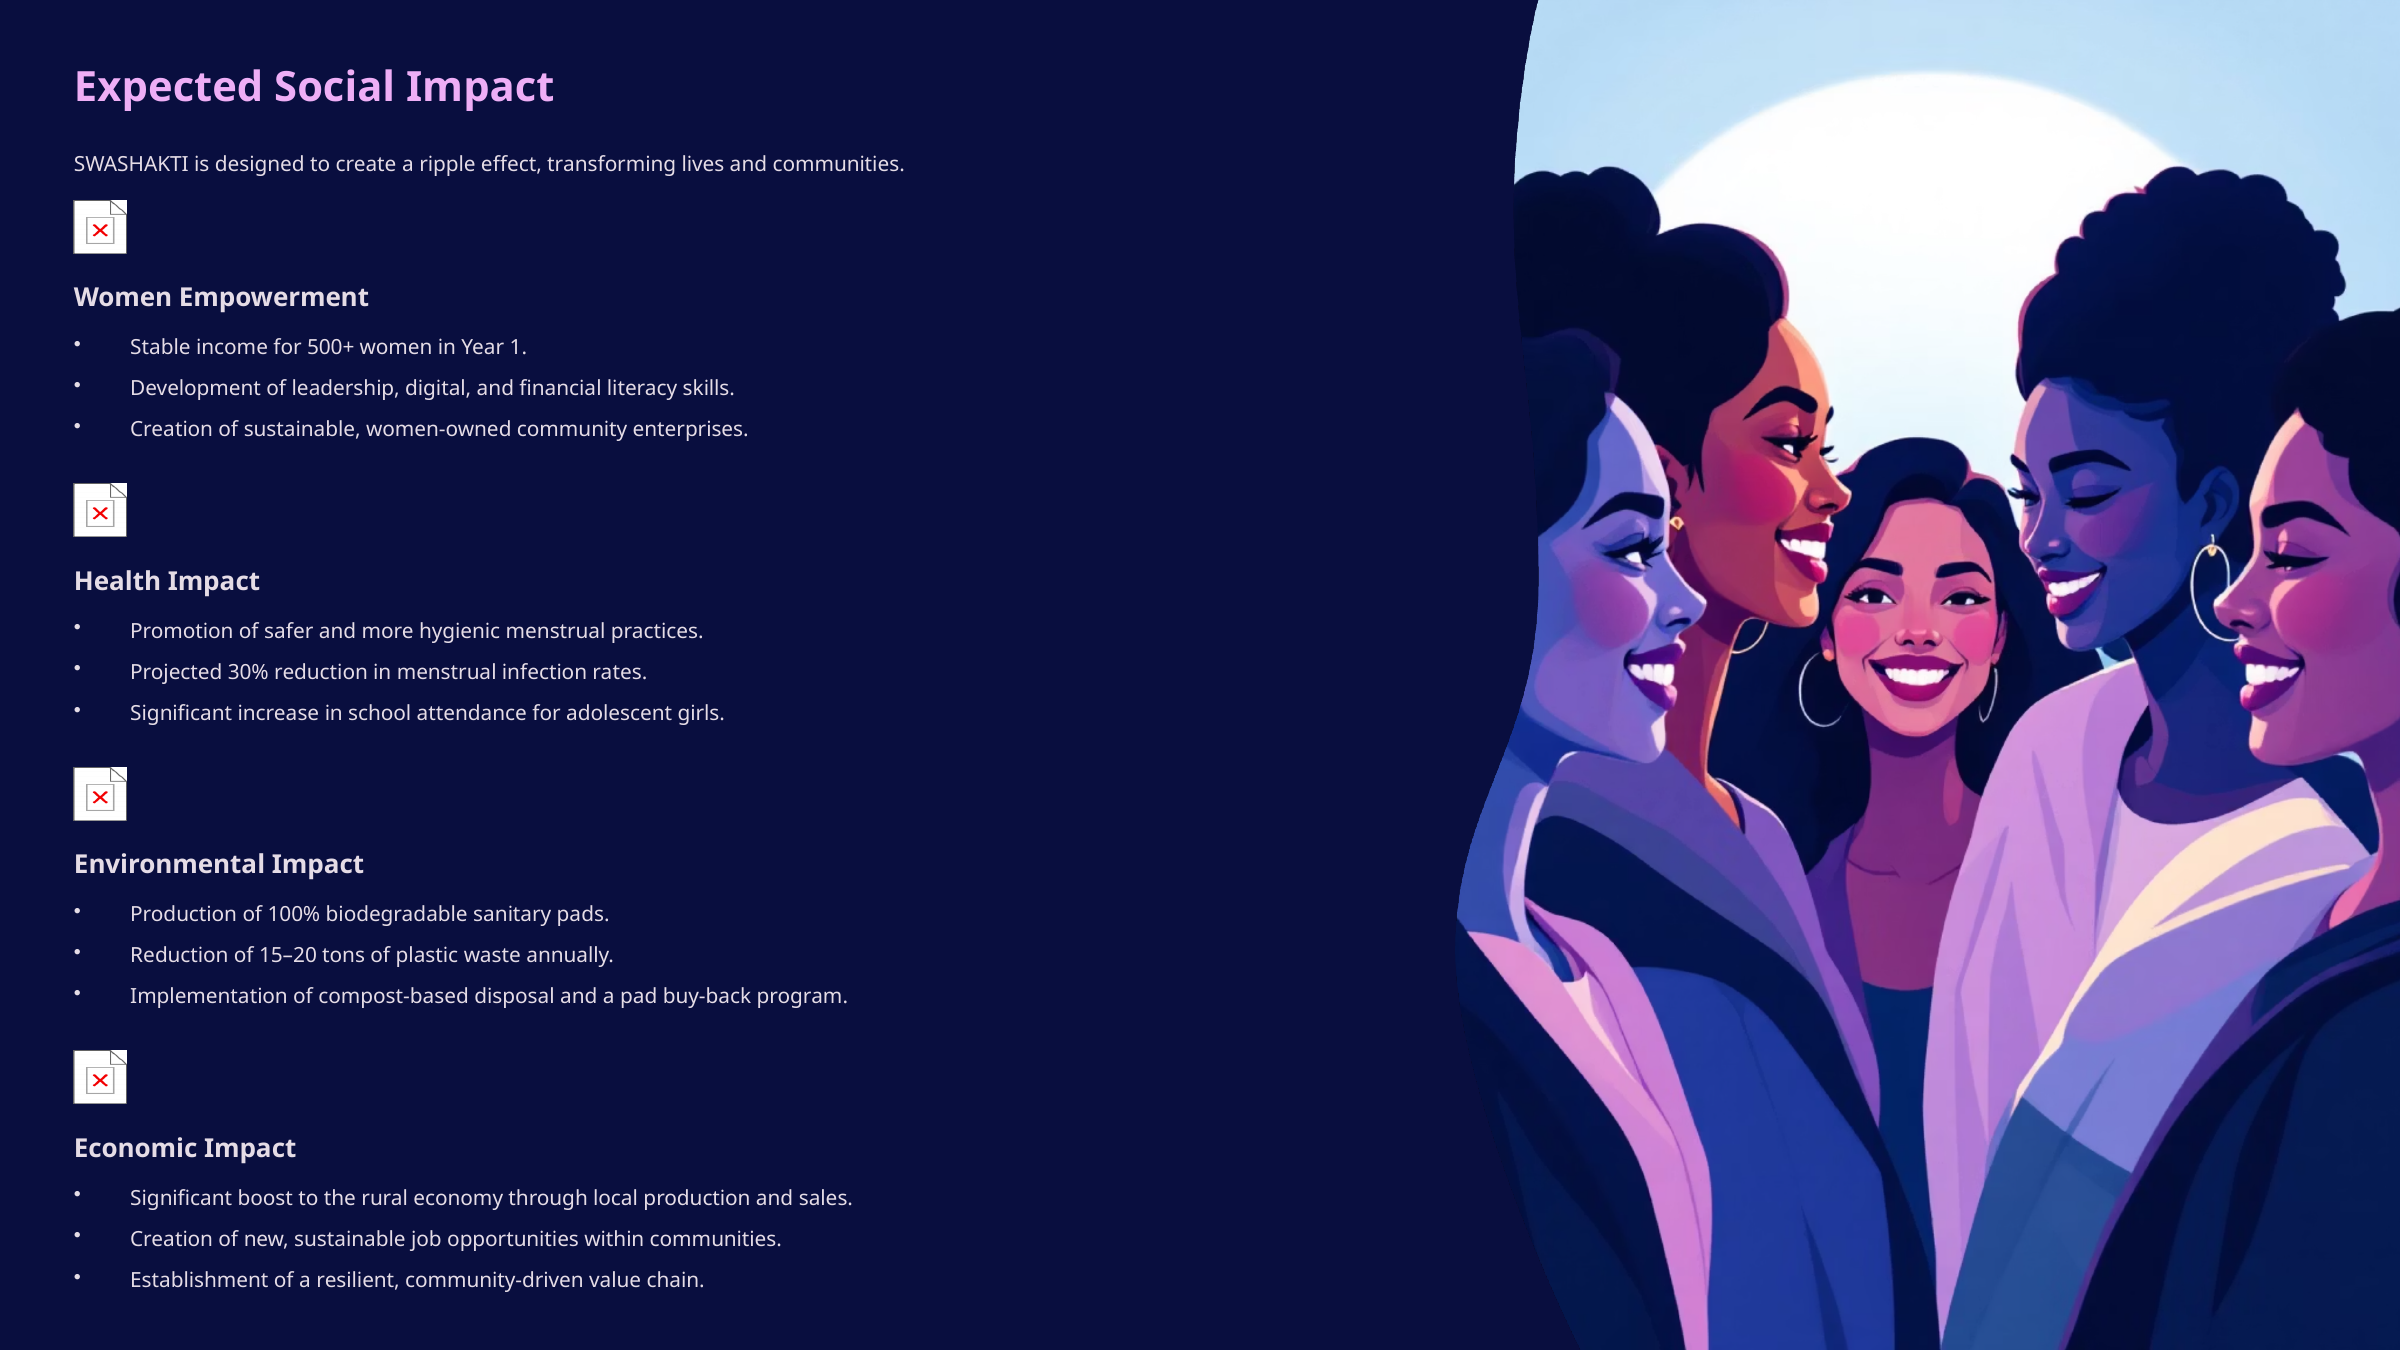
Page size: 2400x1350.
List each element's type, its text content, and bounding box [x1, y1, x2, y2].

text_box Creation of new, sustainable job opportunities within communities. [73, 1217, 1426, 1252]
picture [73, 1050, 127, 1104]
picture [1454, 0, 2400, 1350]
picture [73, 767, 127, 821]
text_box Women Empowerment [73, 279, 374, 313]
text_box Significant increase in school attendance for adolescent girls. [73, 691, 1426, 726]
text_box Health Impact [73, 563, 339, 597]
text_box Economic Impact [73, 1130, 339, 1164]
text_box Creation of sustainable, women-owned community enterprises. [73, 407, 1426, 442]
text_box Stable income for 500+ women in Year 1. [73, 325, 1426, 360]
text_box Production of 100% biodegradable sanitary pads. [73, 892, 1426, 927]
text_box Significant boost to the rural economy through local production and sales. [73, 1176, 1426, 1210]
picture [73, 483, 127, 537]
text_box Reduction of 15–20 tons of plastic waste annually. [73, 933, 1426, 968]
text_box Development of leadership, digital, and financial literacy skills. [73, 366, 1426, 401]
text_box Promotion of safer and more hygienic menstrual practices. [73, 608, 1426, 643]
text_box Expected Social Impact [73, 58, 566, 111]
text_box Projected 30% reduction in menstrual infection rates. [73, 650, 1426, 684]
text_box Implementation of compost-based disposal and a pad buy-back program. [73, 974, 1426, 1009]
text_box Establishment of a resilient, community-driven value chain. [73, 1258, 1426, 1293]
text_box Environmental Impact [73, 846, 365, 880]
text_box SWASHAKTI is designed to create a ripple effect, transforming lives and communities. [73, 142, 1426, 177]
picture [73, 200, 127, 254]
